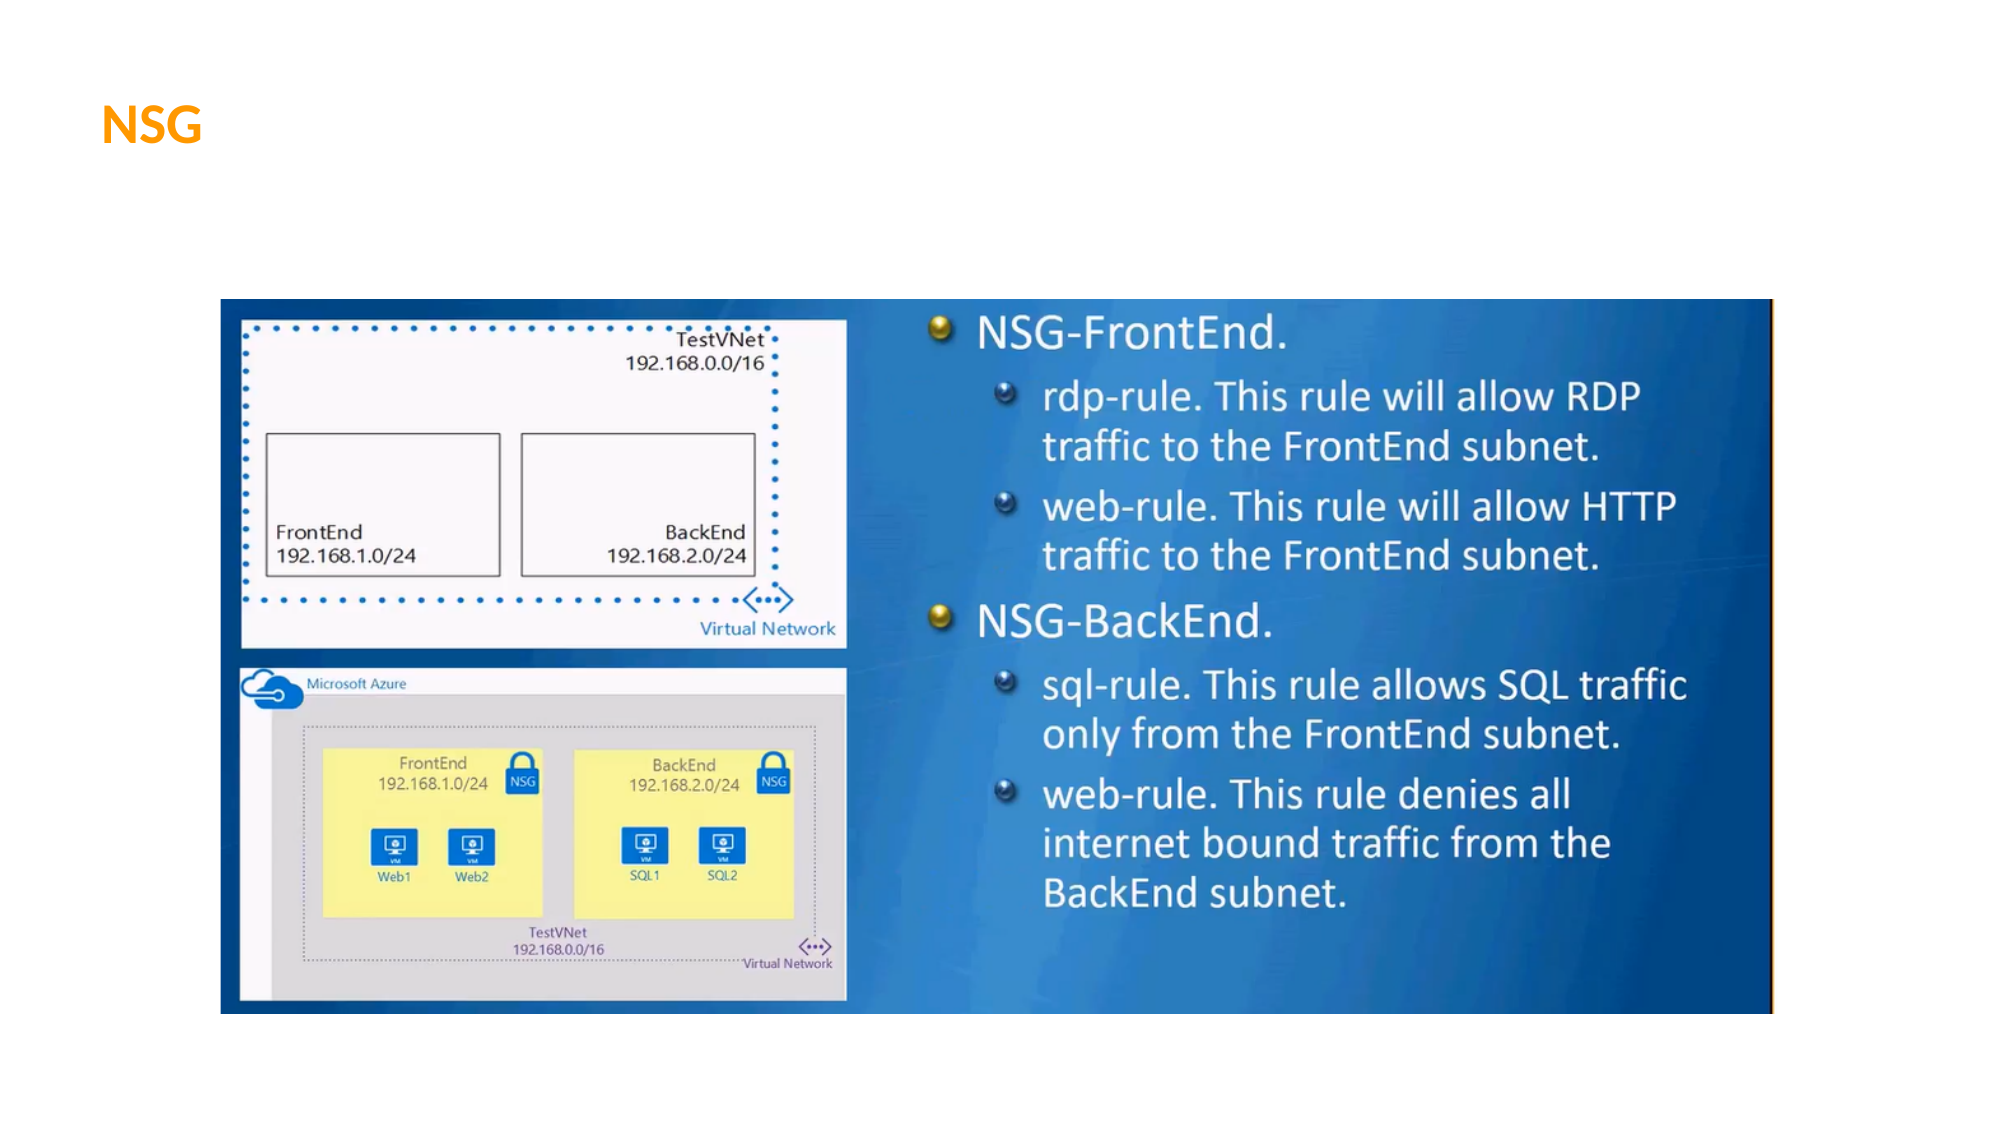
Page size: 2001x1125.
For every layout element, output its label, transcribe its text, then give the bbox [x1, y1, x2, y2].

title NSG [101, 93, 1900, 165]
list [220, 299, 1780, 1014]
